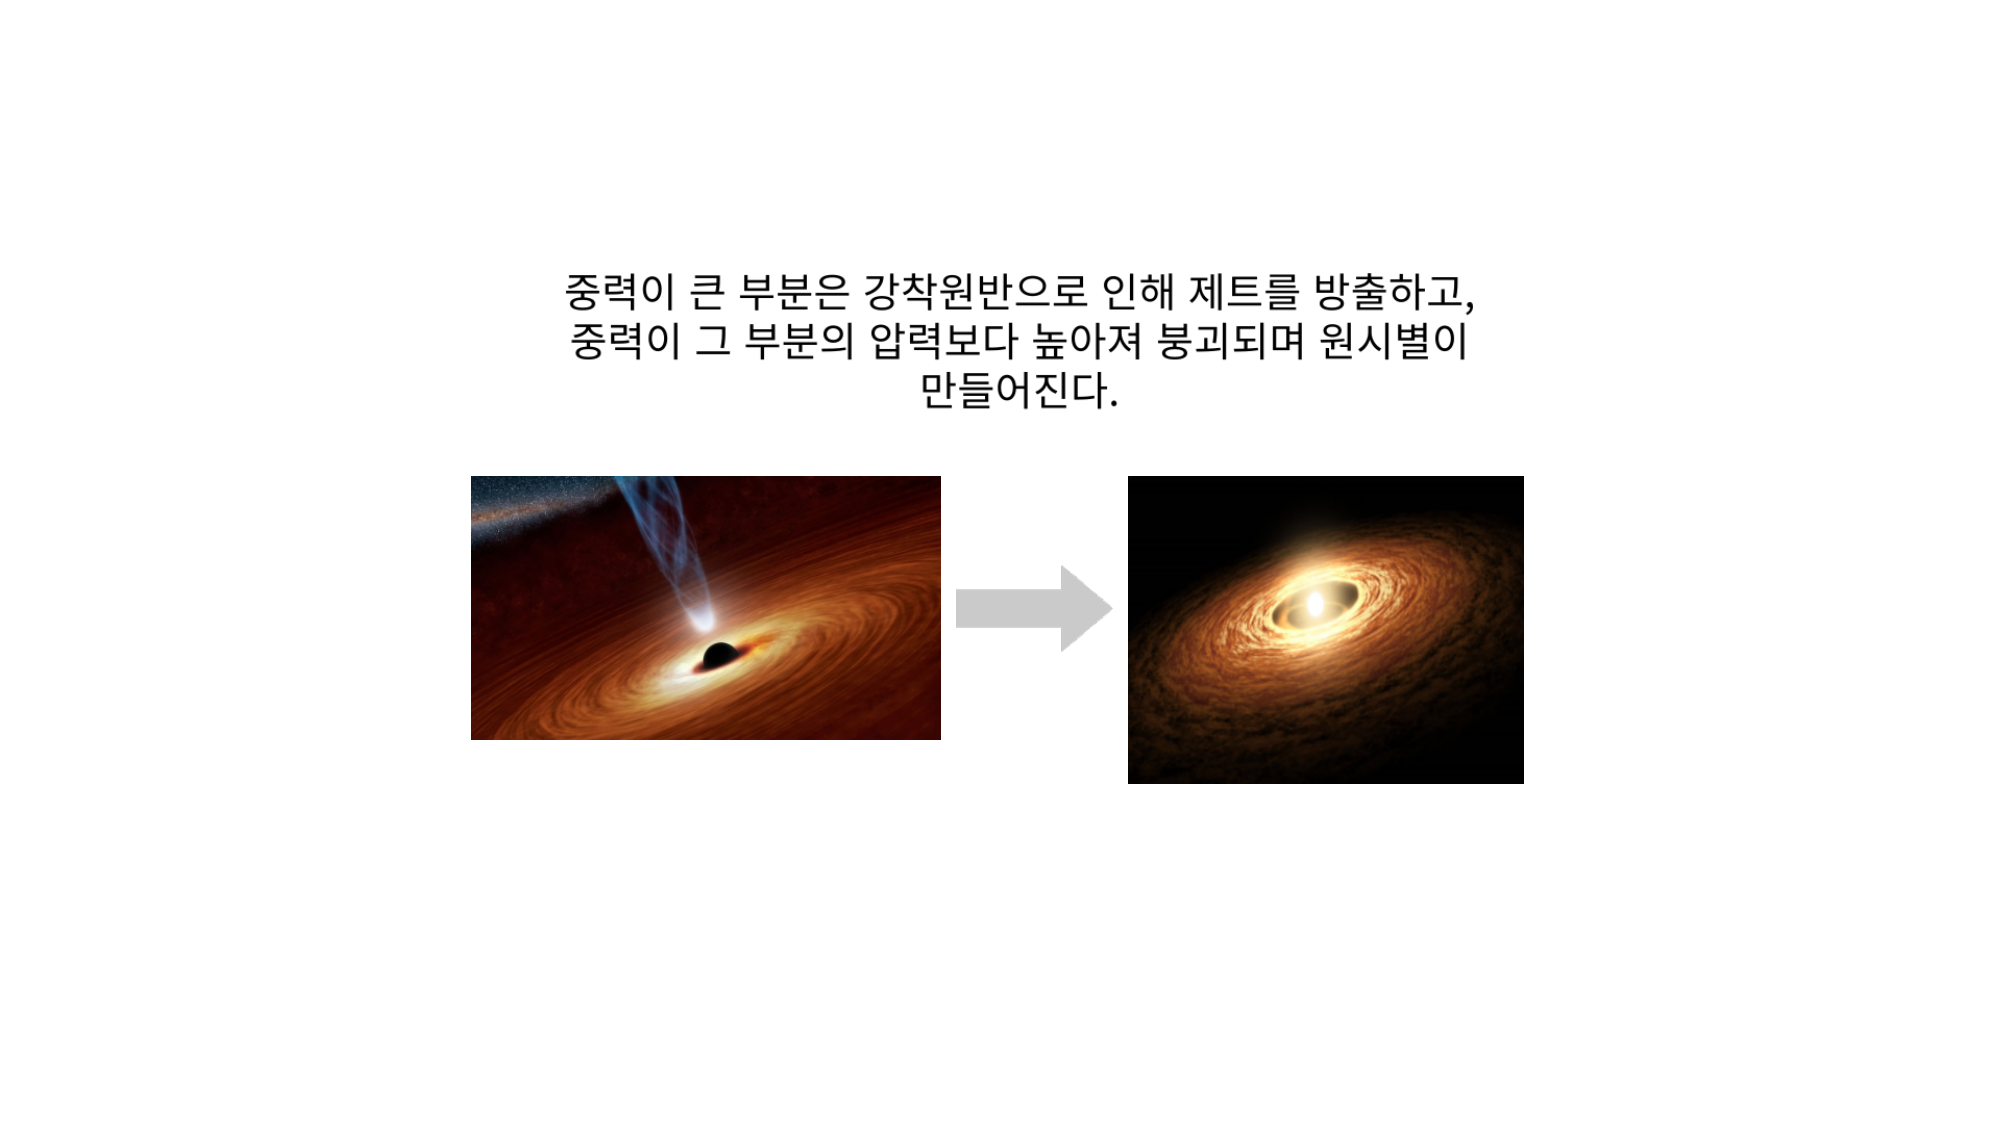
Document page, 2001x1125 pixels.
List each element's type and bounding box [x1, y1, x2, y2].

text_box [471, 476, 941, 740]
text_box [1127, 476, 1524, 784]
text_box [956, 565, 1113, 652]
picture [539, 247, 1524, 448]
